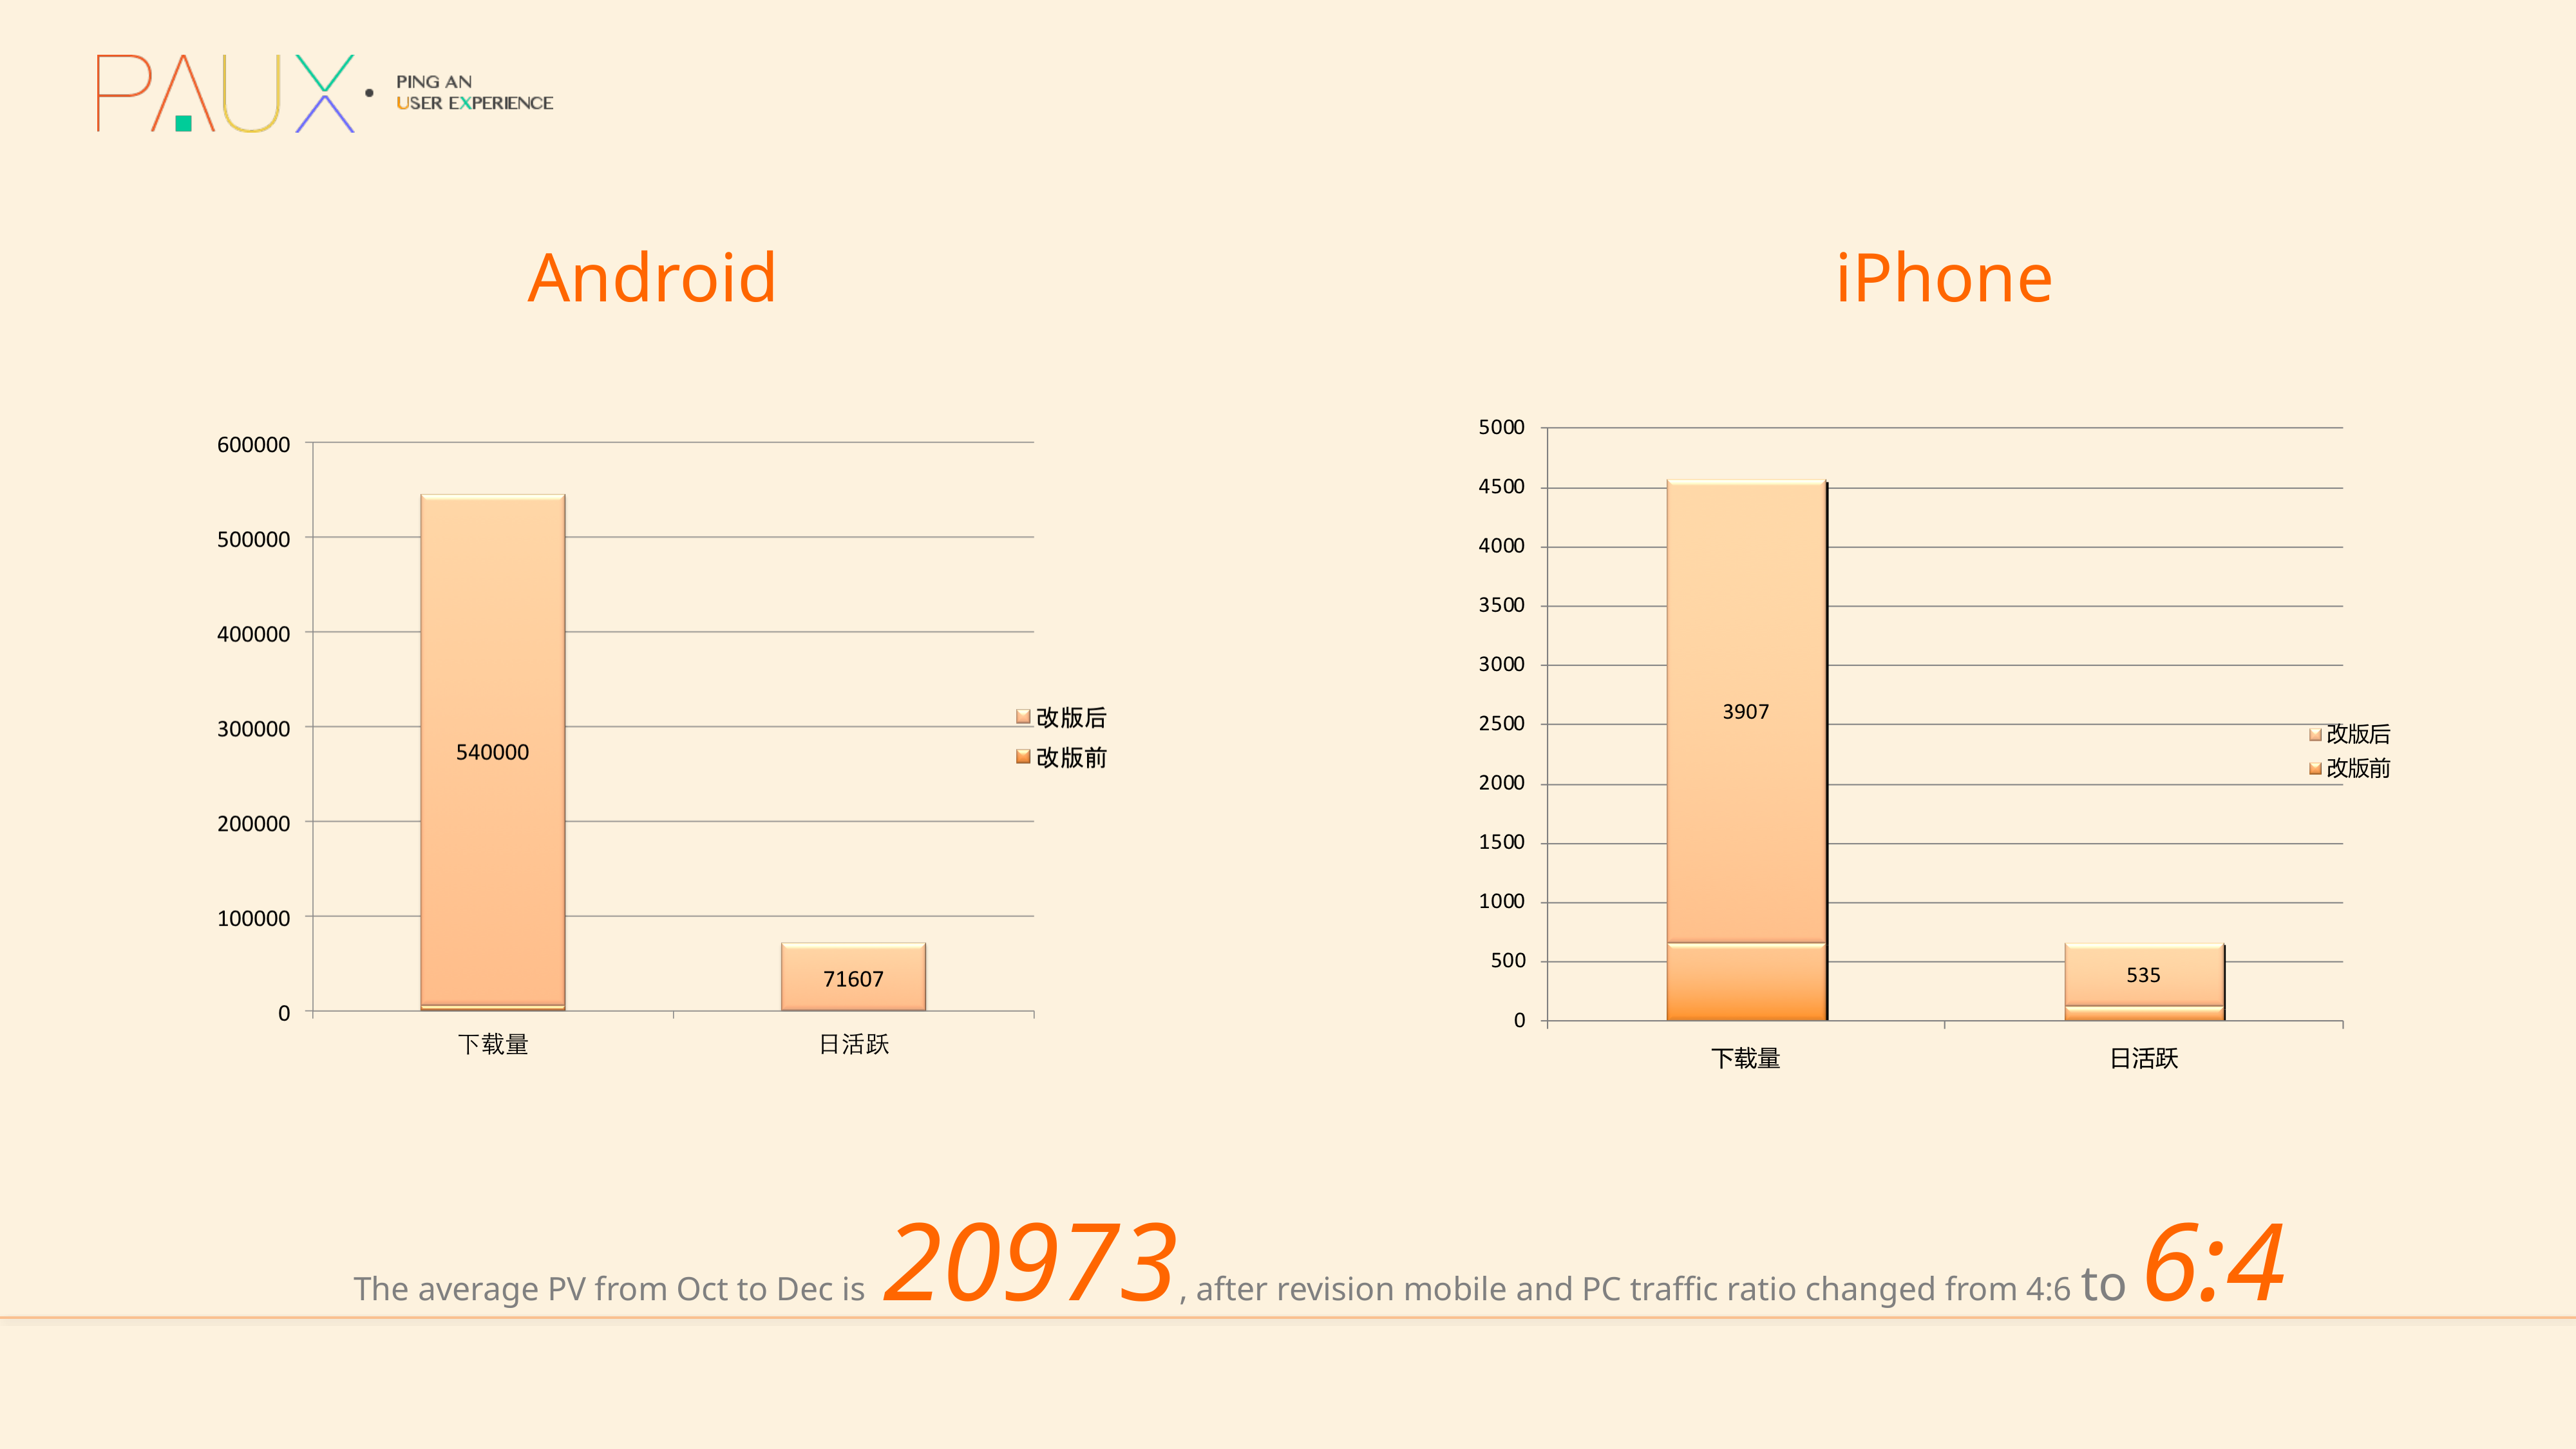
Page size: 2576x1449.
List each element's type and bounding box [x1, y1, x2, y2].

text_box [156, 409, 1132, 1063]
text_box [1434, 406, 2410, 1095]
picture [0, 1318, 2576, 1449]
picture [0, 0, 2576, 1318]
